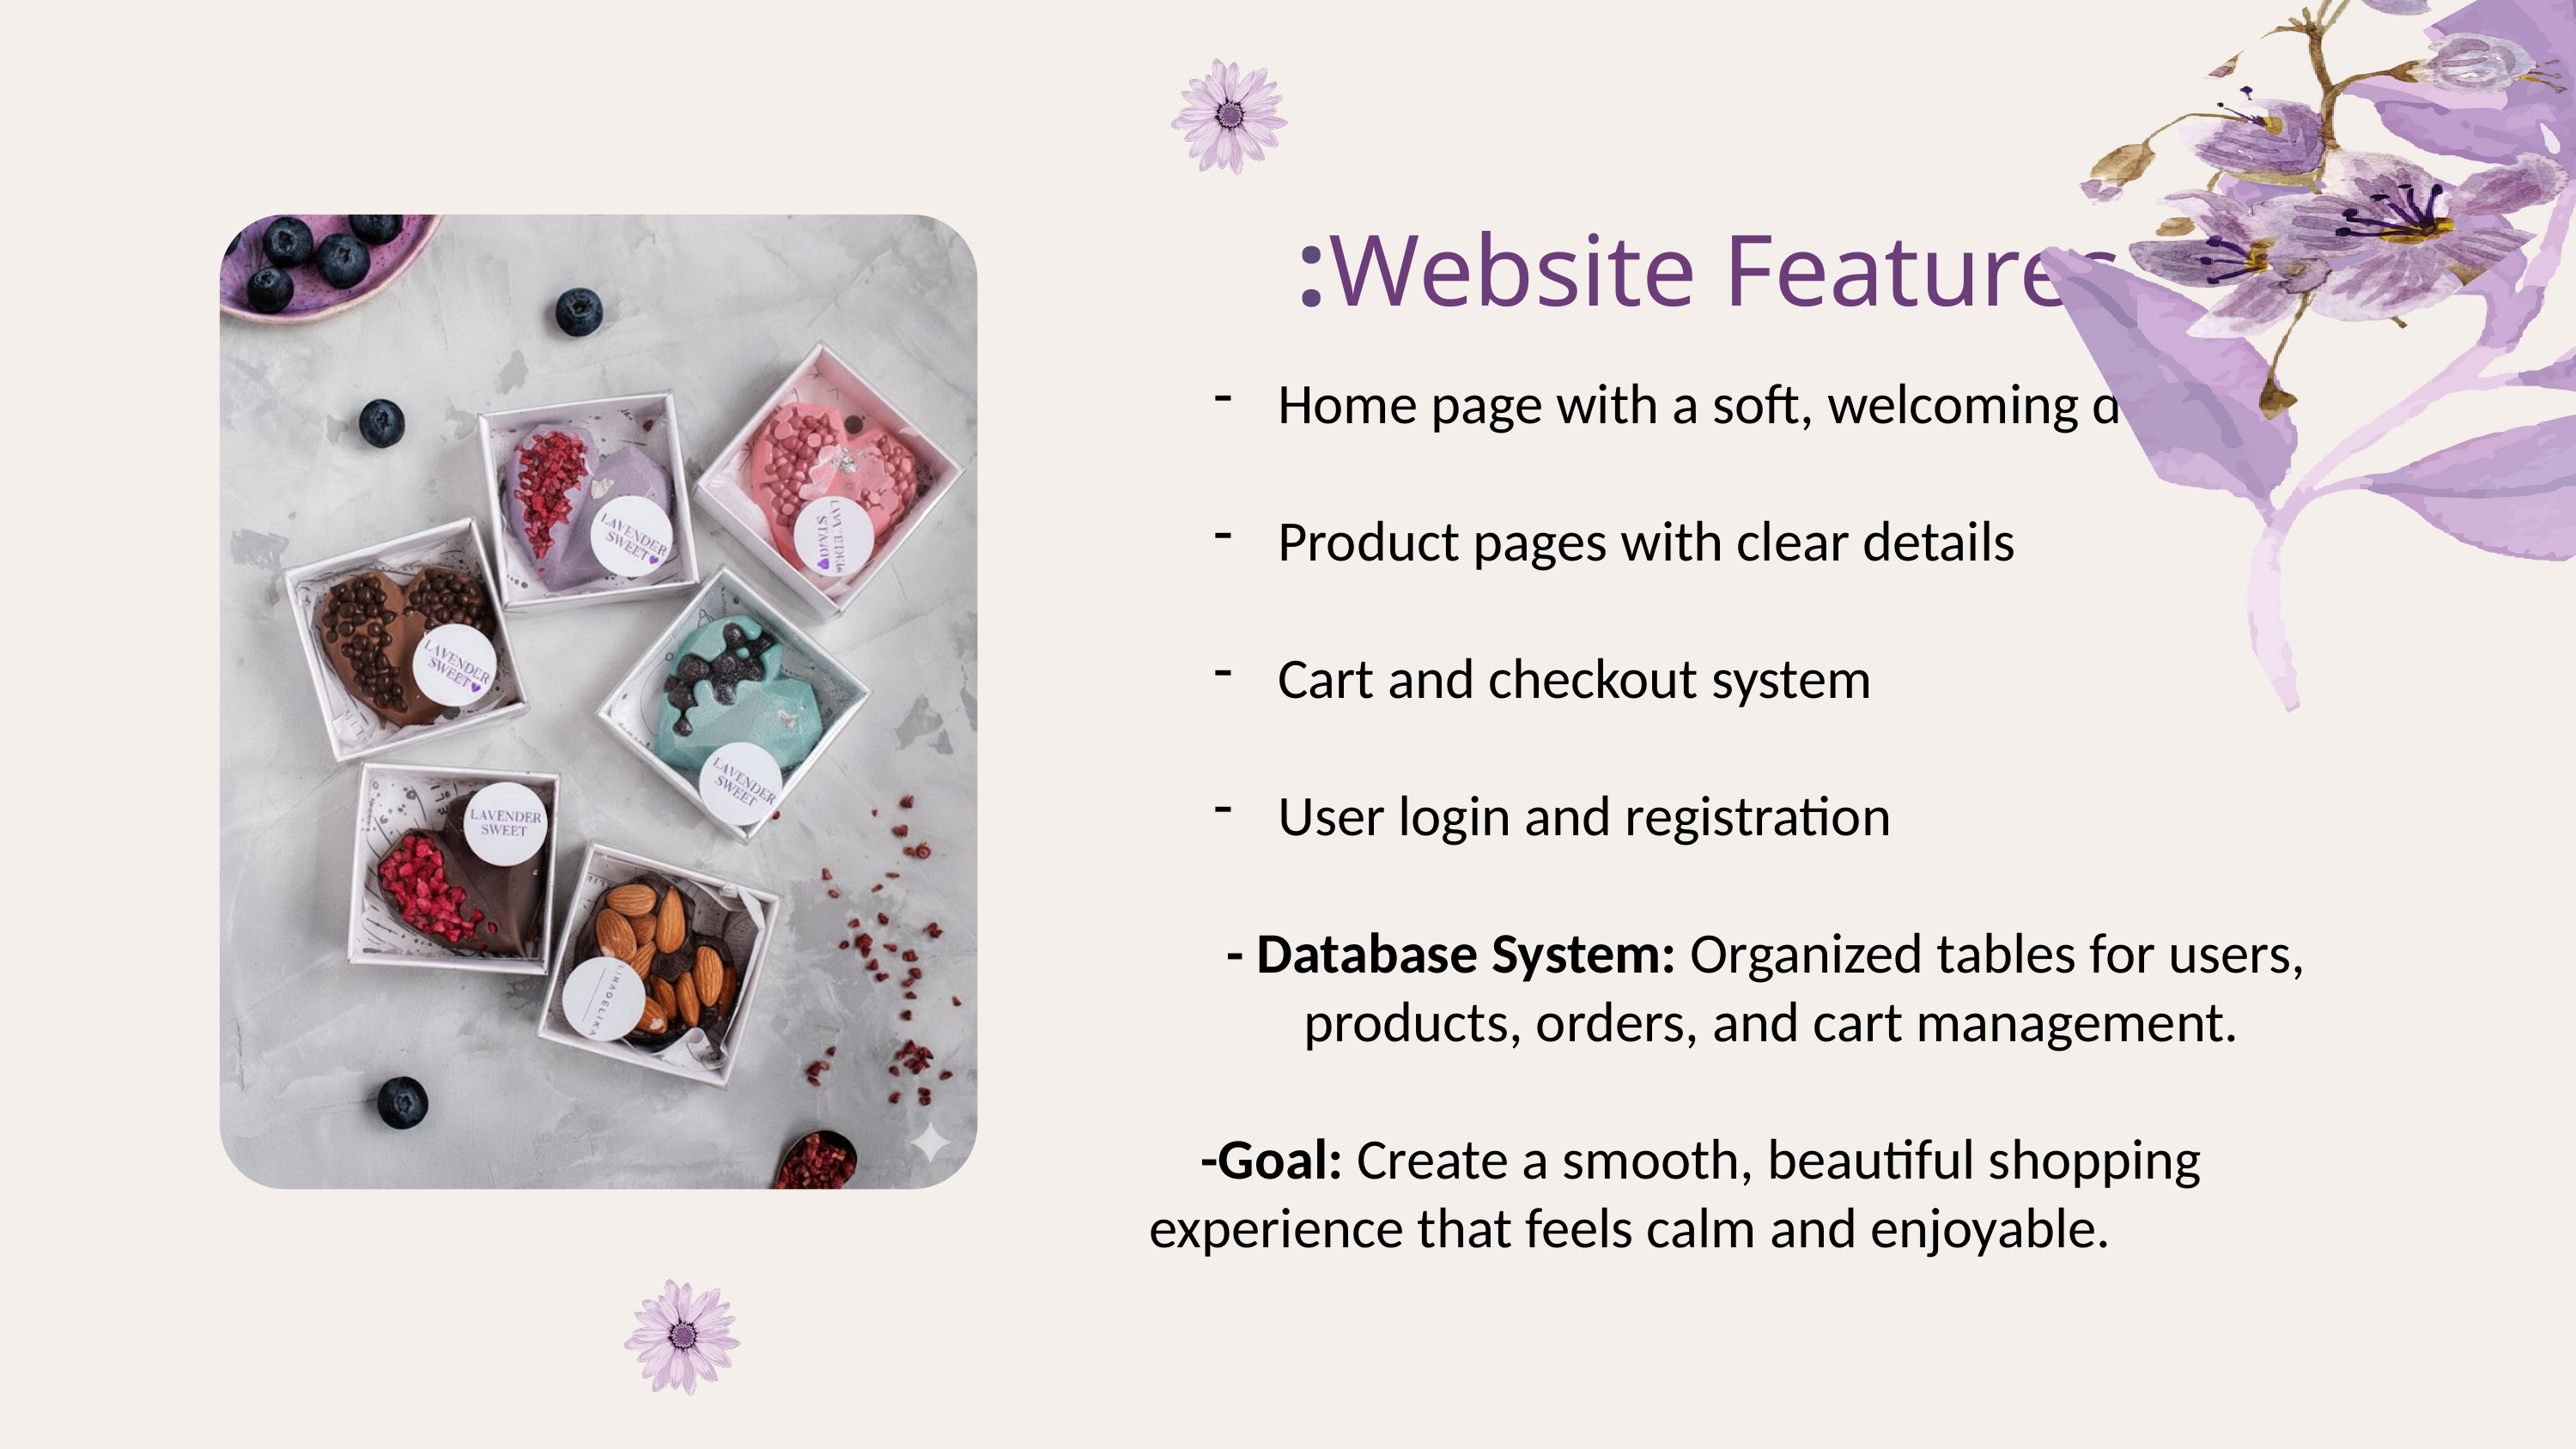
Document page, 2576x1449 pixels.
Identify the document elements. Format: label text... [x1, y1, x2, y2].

picture [219, 214, 978, 1190]
text_box Website Features: [1096, 55, 2123, 418]
text_box [2069, 0, 2576, 434]
text_box [2031, 209, 2576, 713]
text_box [1170, 58, 1288, 175]
text_box [623, 1279, 741, 1396]
text_box Home page with a soft, welcoming design Product pages with clear details Cart and checkout system User login and registration - Database System: Organized tables for users, products, orders, and cart management. -Goal: Create a smooth, beautiful shopping experience that feels calm and enjoyable. [1149, 414, 2415, 1259]
